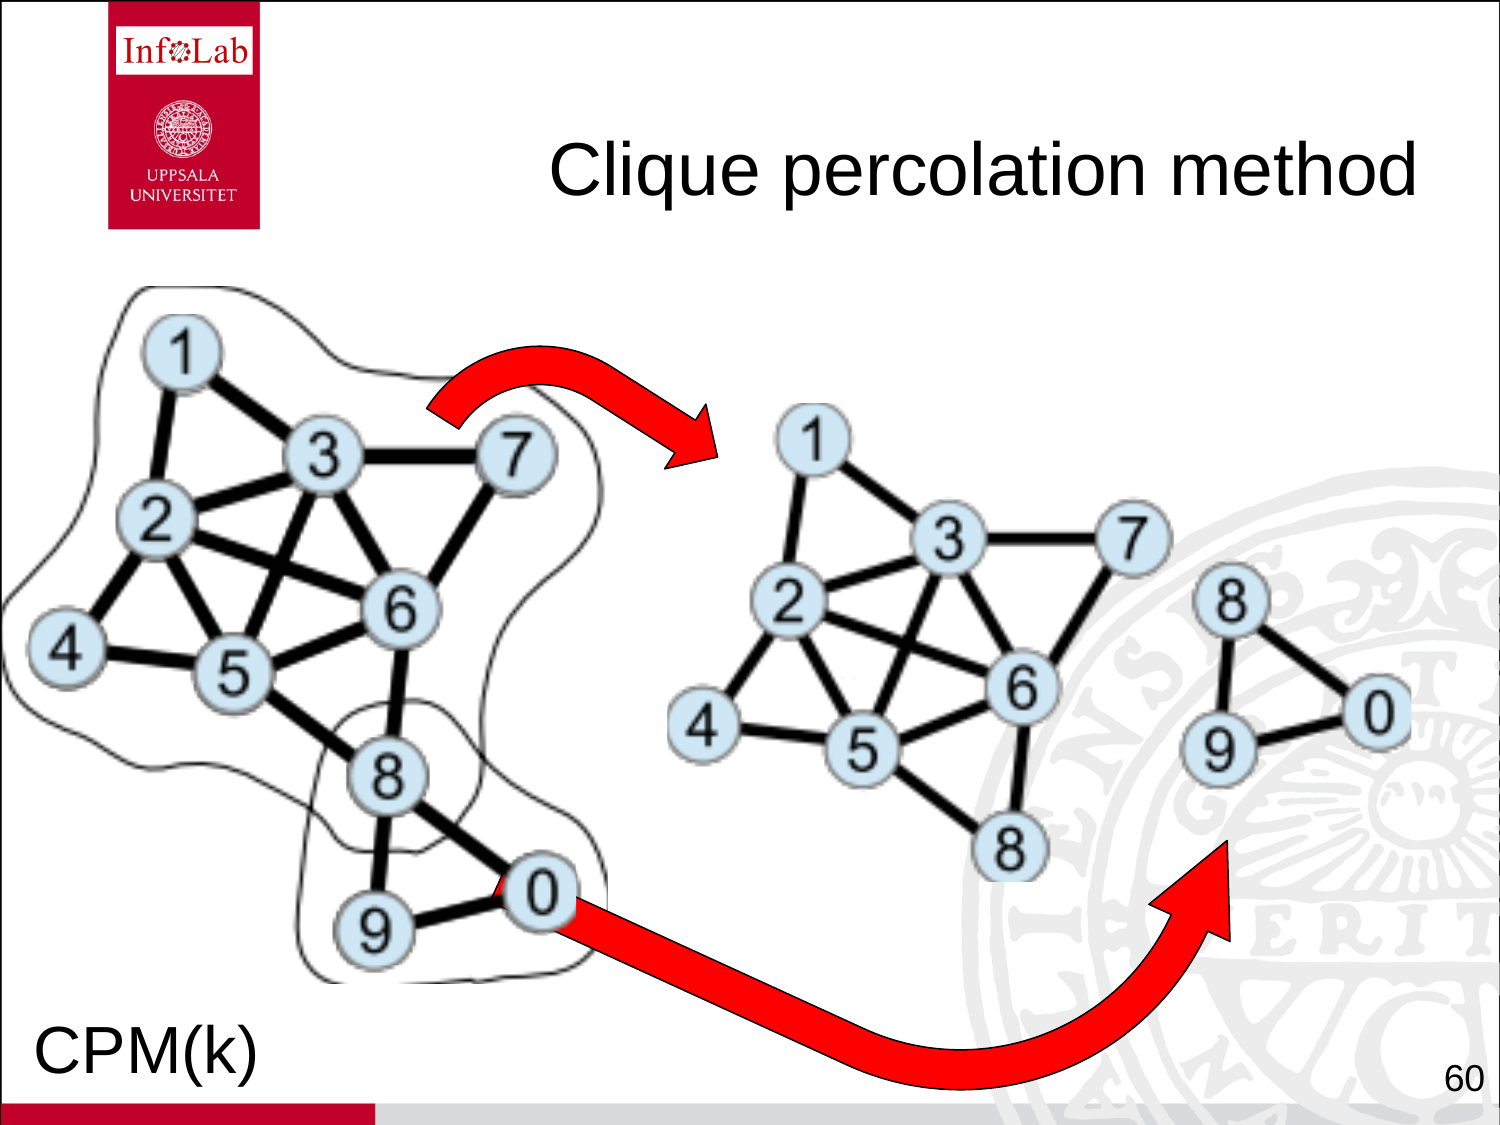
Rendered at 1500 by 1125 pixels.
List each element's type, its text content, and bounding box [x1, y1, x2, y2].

picture [0, 0, 1500, 1125]
title Clique percolation method [289, 99, 1436, 232]
text_box [613, 890, 1231, 1090]
text_box CPM(k) [18, 999, 275, 1095]
text_box [613, 367, 668, 445]
